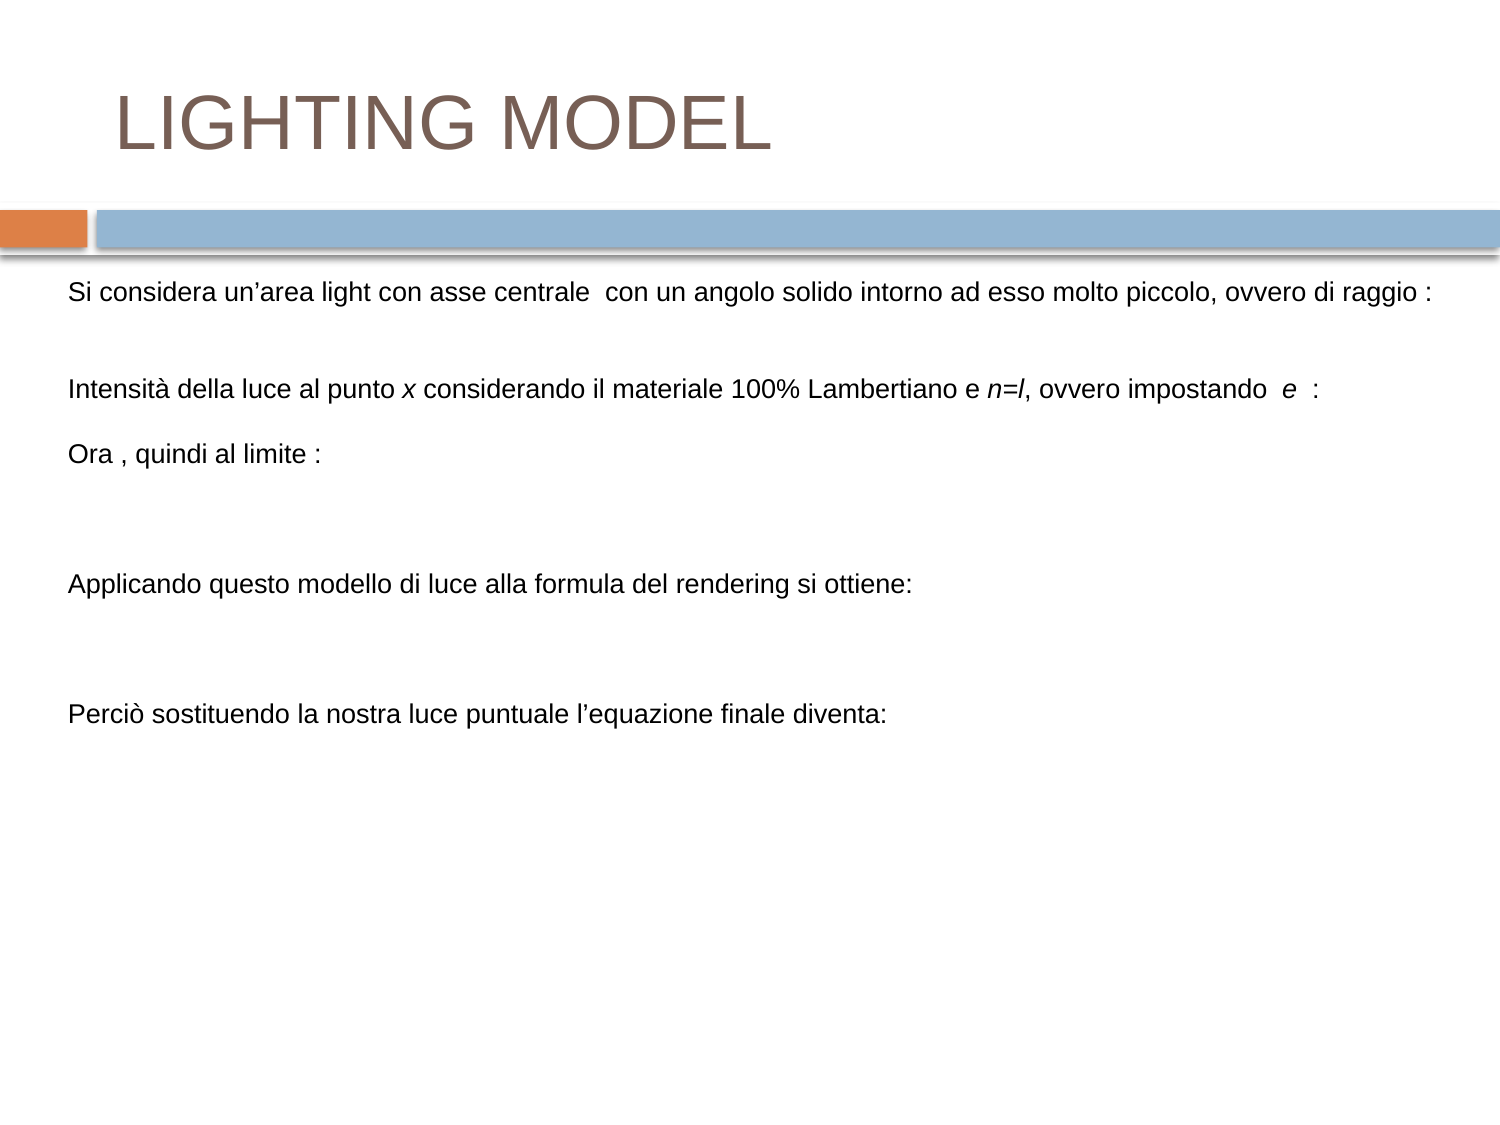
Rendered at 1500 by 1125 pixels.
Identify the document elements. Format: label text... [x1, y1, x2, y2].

title LIGHTING MODEL [99, 37, 1438, 200]
